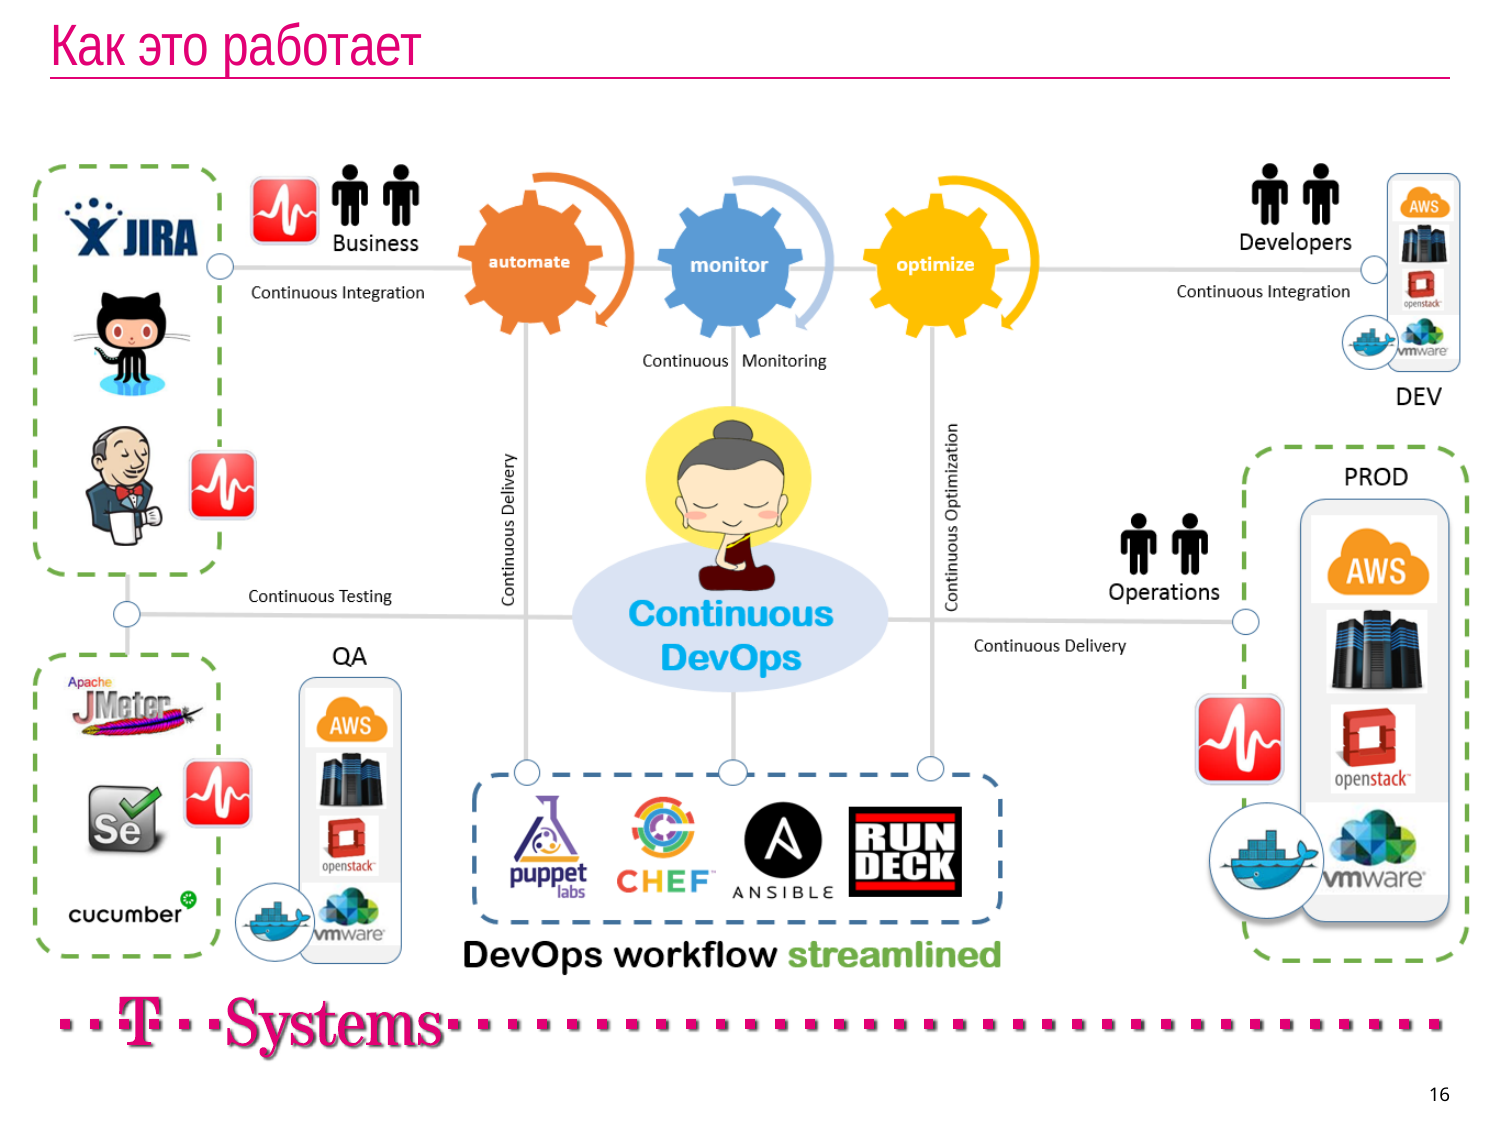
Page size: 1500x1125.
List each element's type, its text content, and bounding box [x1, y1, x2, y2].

title Как это работает [50, 14, 1450, 91]
picture [0, 140, 1500, 985]
slide_number 16 [1361, 1082, 1451, 1107]
